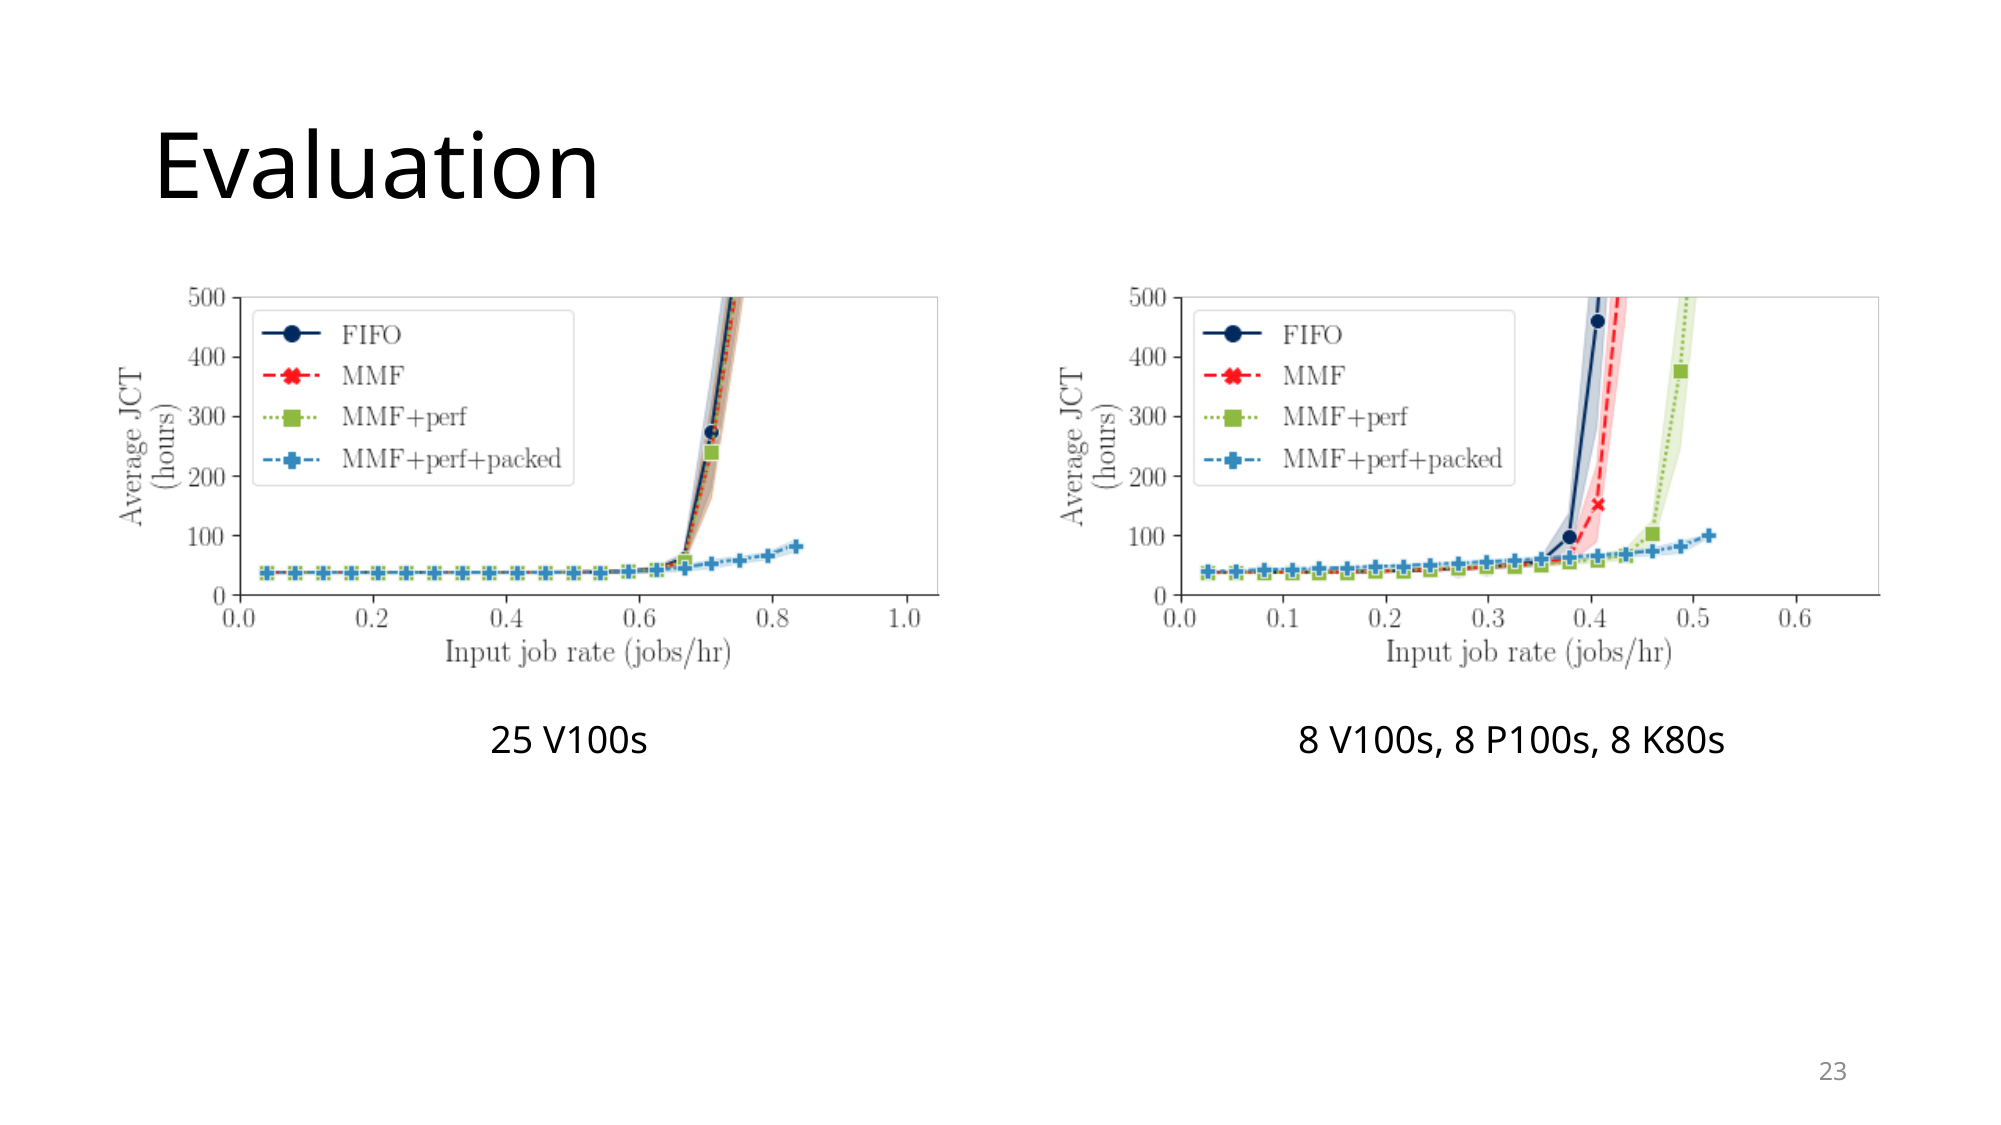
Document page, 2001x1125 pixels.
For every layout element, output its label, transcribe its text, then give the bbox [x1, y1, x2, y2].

text_box 25 V100s [247, 708, 892, 769]
text_box 8 V100s, 8 P100s, 8 K80s [1190, 708, 1834, 769]
picture [1051, 277, 1890, 679]
picture [110, 277, 949, 679]
slide_number 23 [1412, 1042, 1863, 1103]
title Evaluation [137, 59, 1863, 278]
